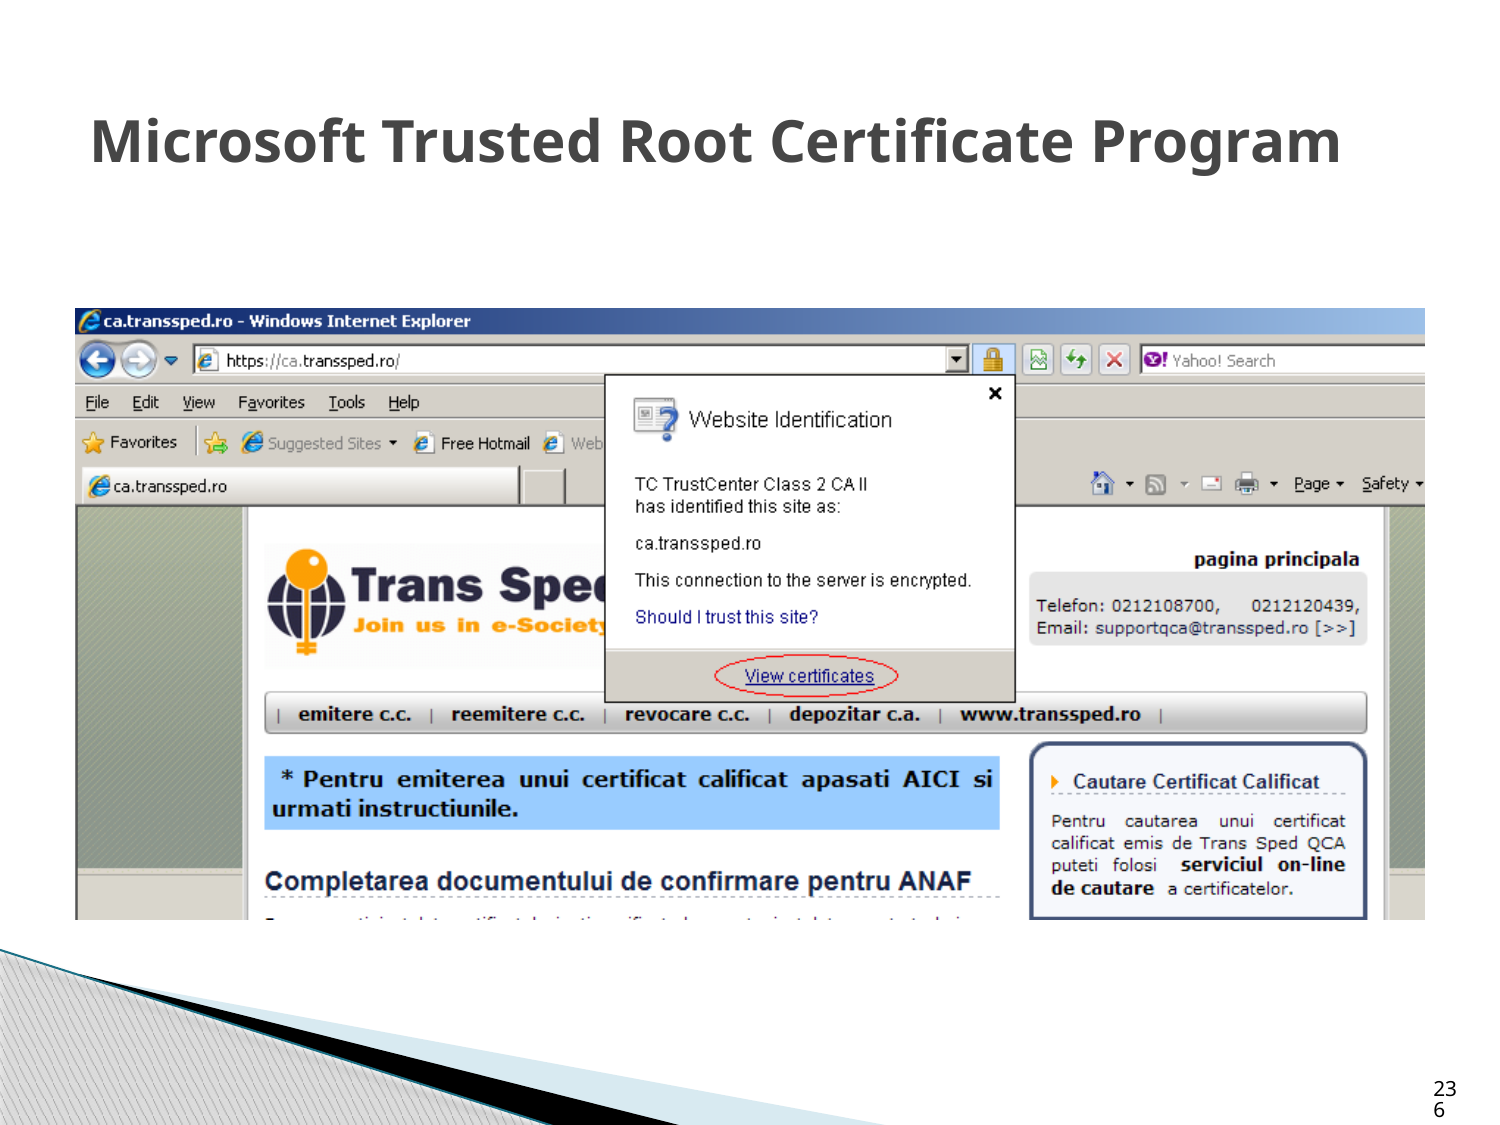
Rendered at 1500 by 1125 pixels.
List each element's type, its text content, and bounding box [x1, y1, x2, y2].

slide_number 236 [1418, 1051, 1479, 1112]
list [74, 308, 1426, 920]
title Microsoft Trusted Root Certificate Program [75, 45, 1425, 233]
